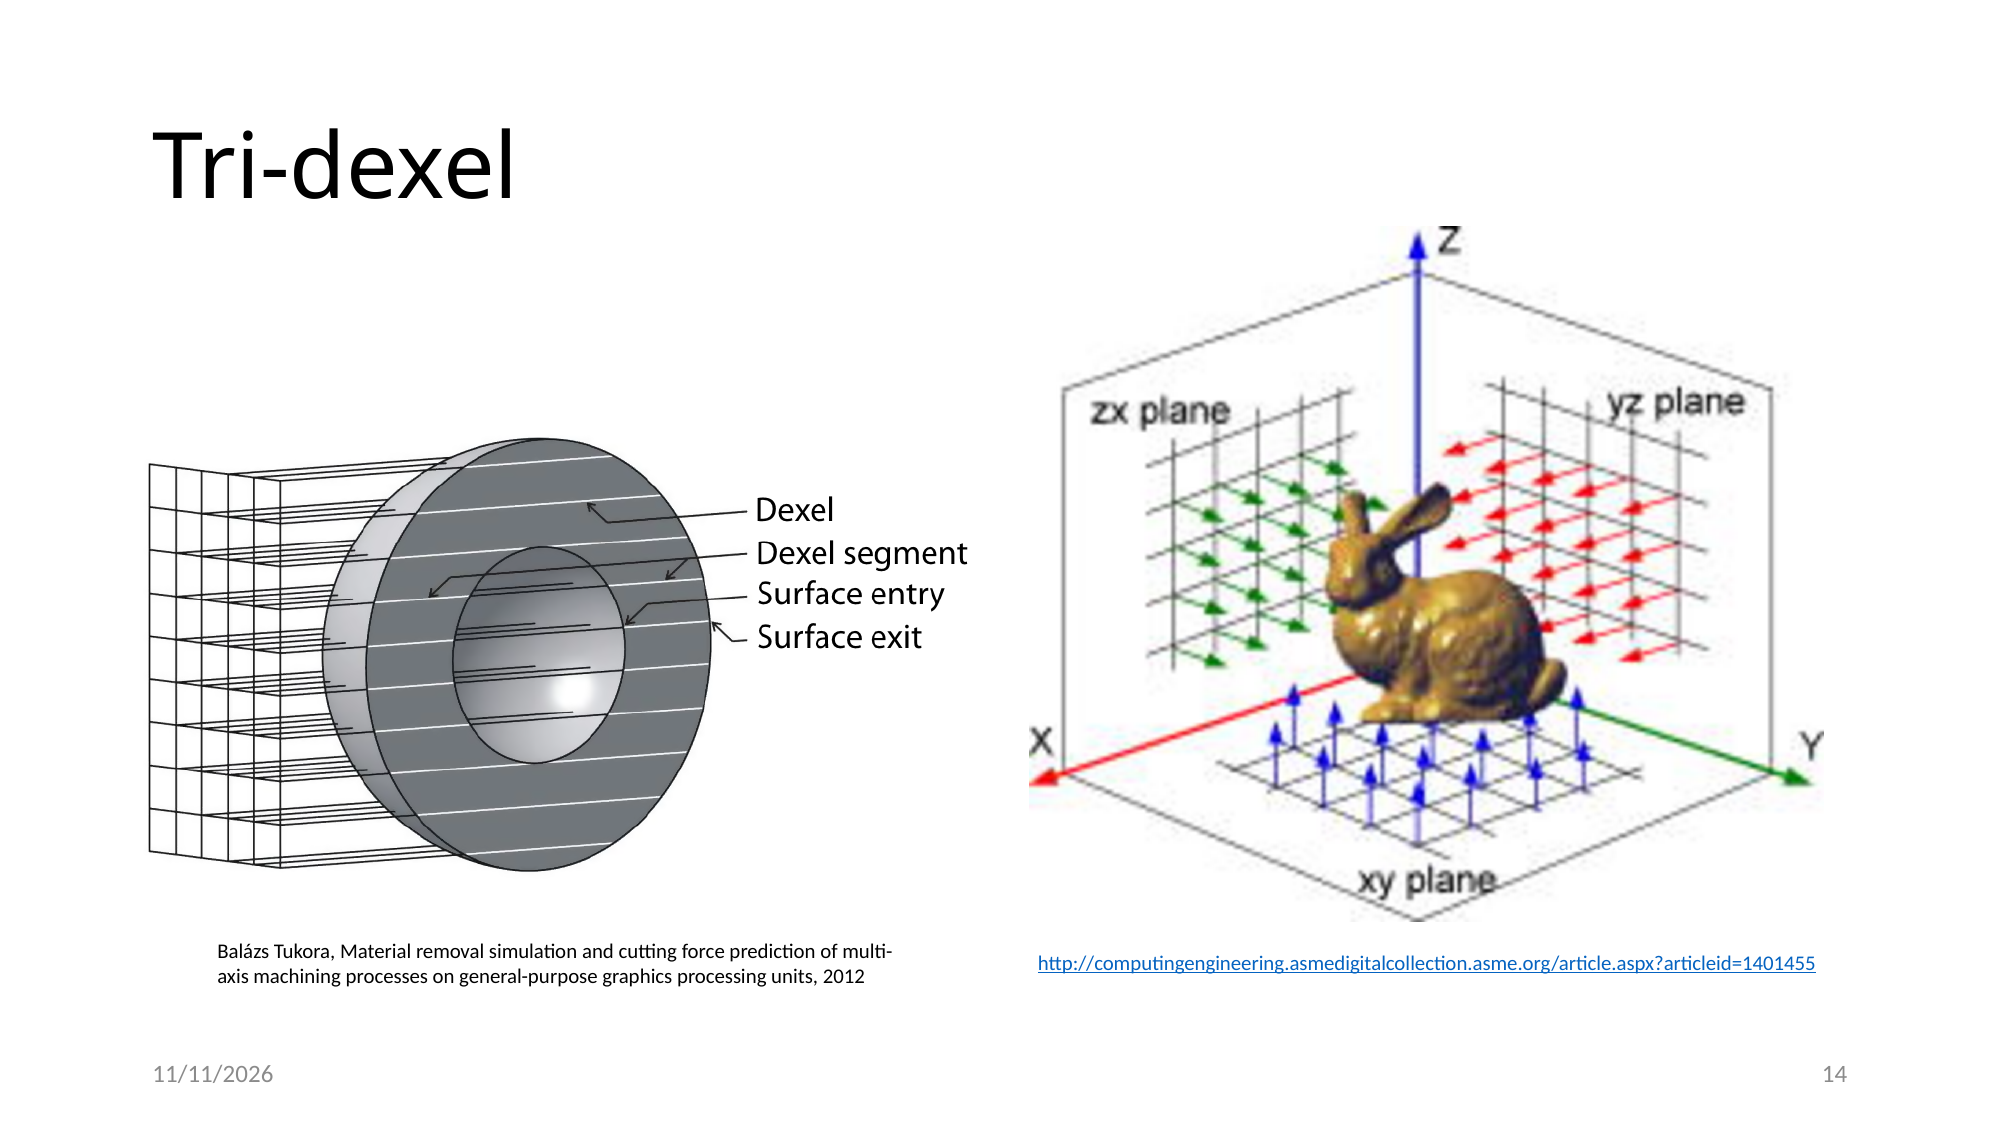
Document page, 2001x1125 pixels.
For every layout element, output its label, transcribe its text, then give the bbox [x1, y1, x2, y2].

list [1010, 216, 1839, 931]
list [137, 429, 988, 884]
text_box Balázs Tukora, Material removal simulation and cutting force prediction of multi-axis machining processes on general-purpose graphics processing units, 2012 [202, 930, 923, 995]
title Tri-dexel [137, 59, 1863, 278]
slide_number 14 [1412, 1042, 1863, 1103]
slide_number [137, 1042, 588, 1103]
text_box http://computingengineering.asmedigitalcollection.asme.org/article.aspx?articleid=1401455 [1023, 942, 1831, 983]
